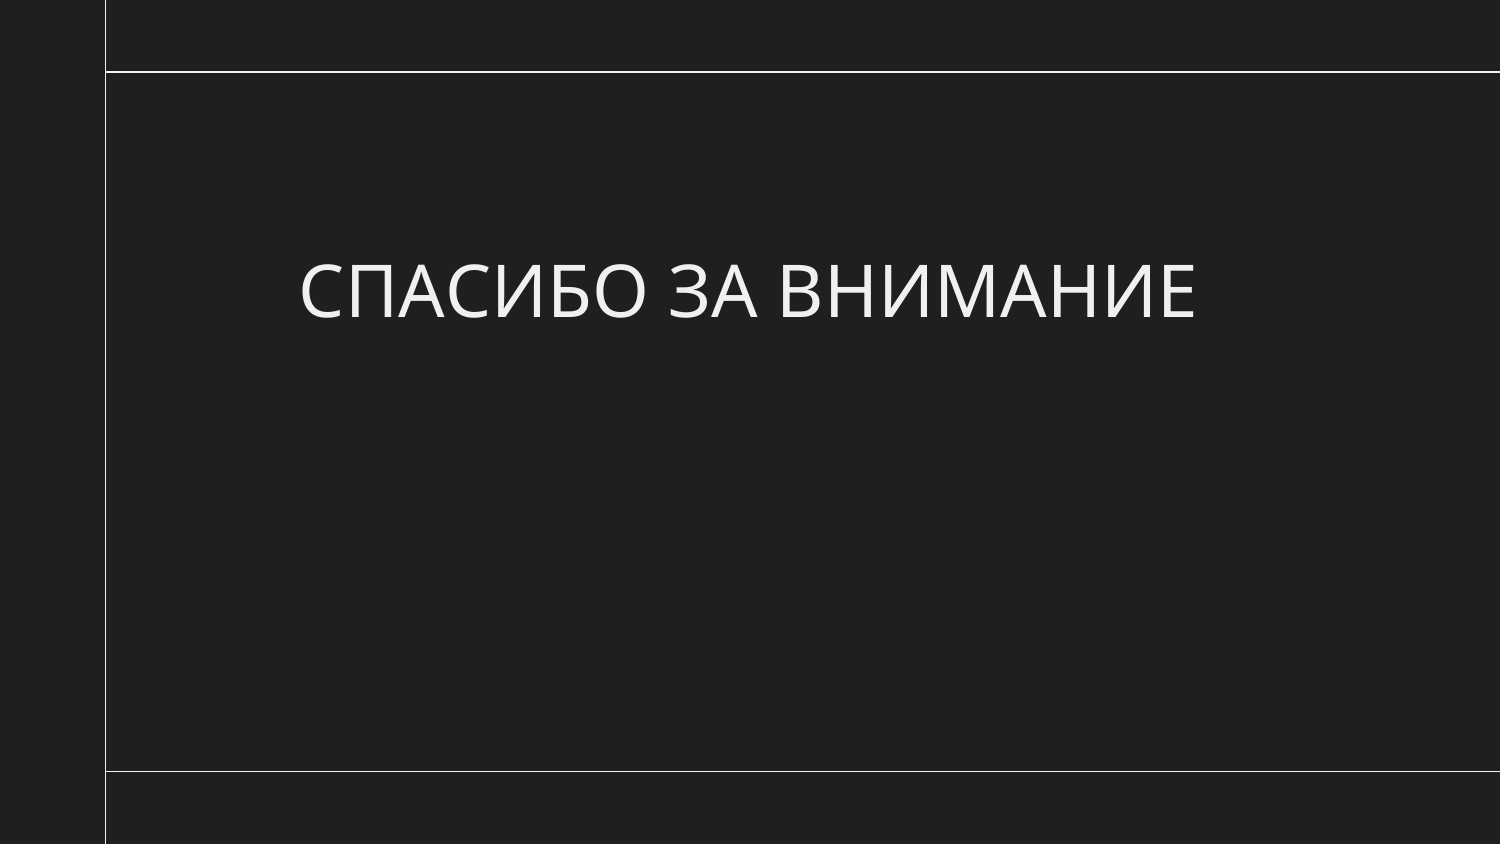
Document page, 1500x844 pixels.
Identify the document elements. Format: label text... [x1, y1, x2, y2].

title СПАСИБО ЗА ВНИМАНИЕ [283, 229, 1363, 393]
